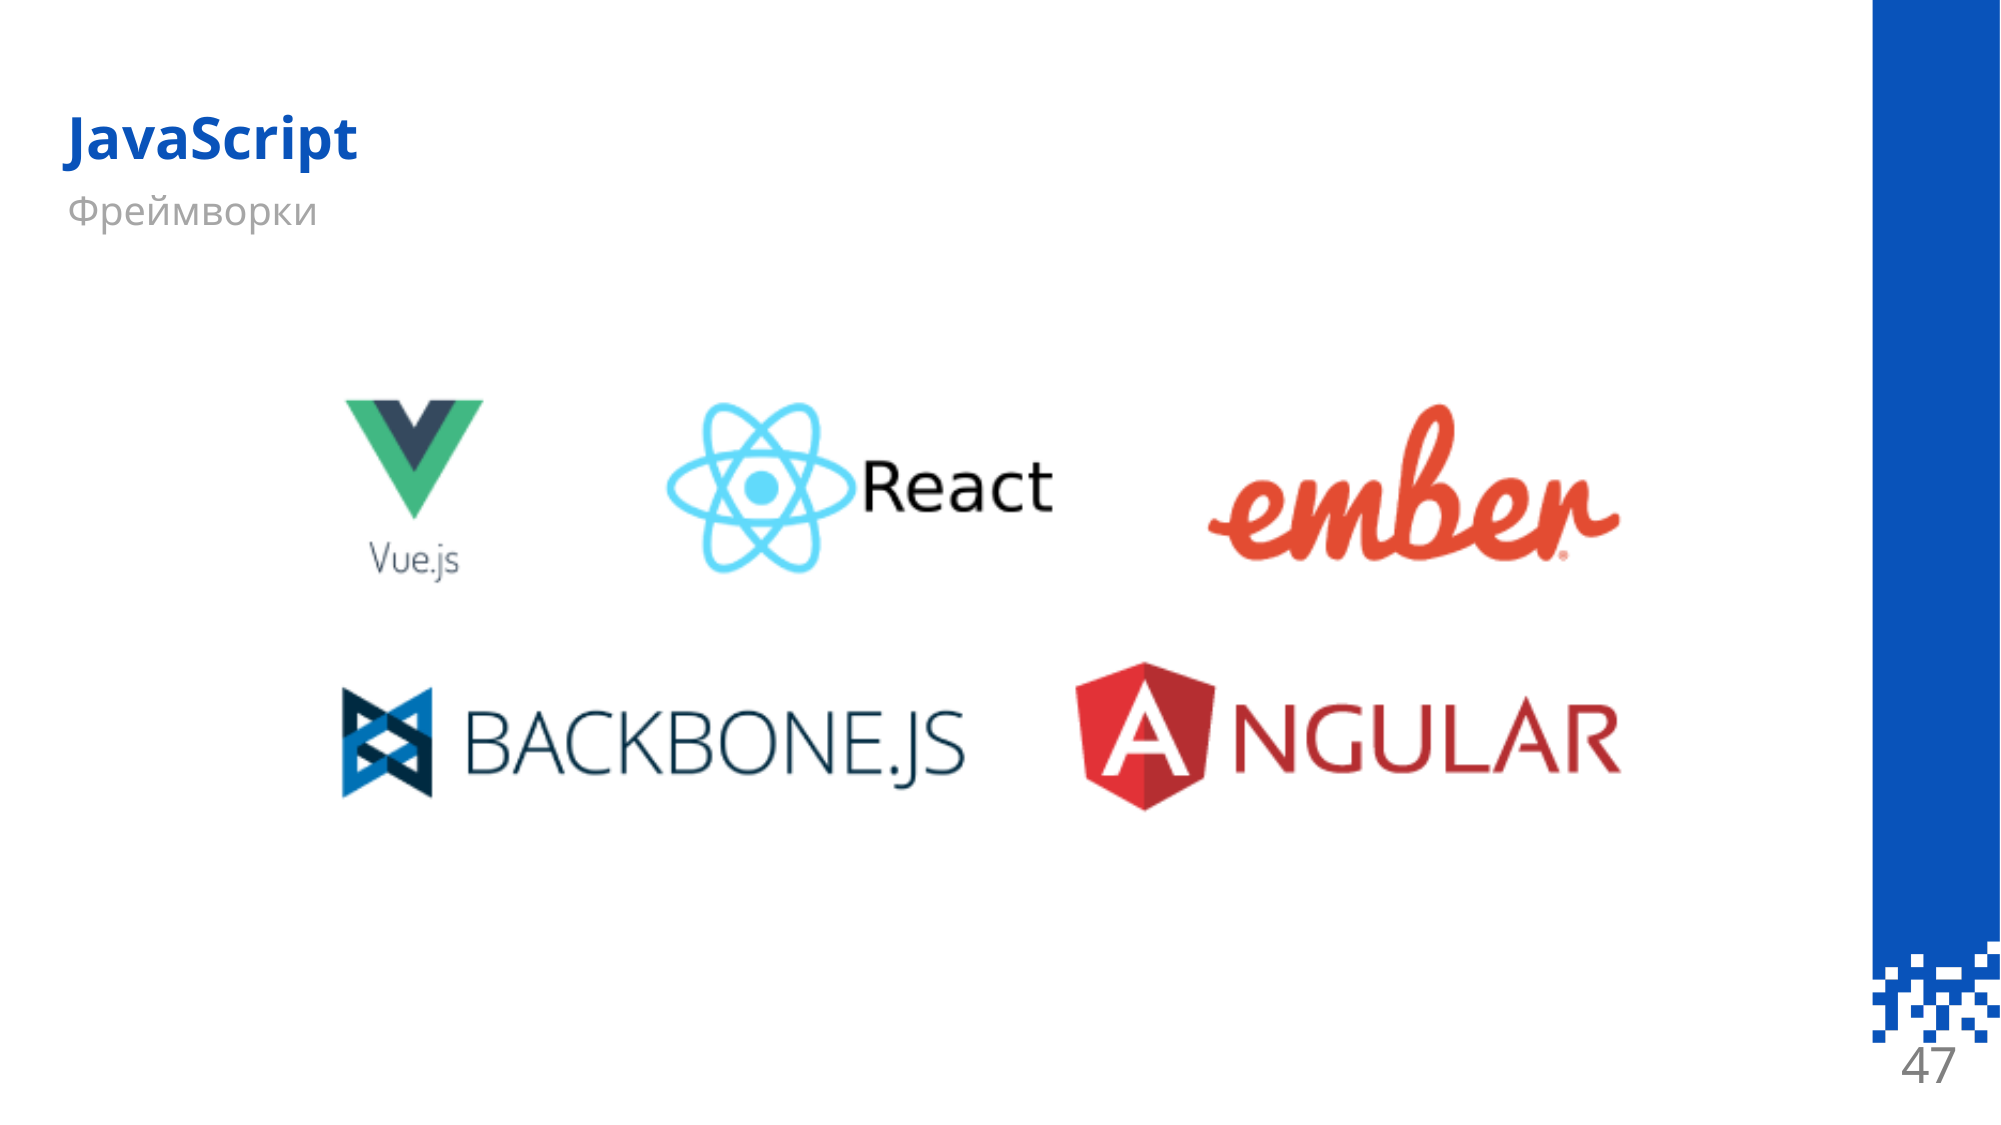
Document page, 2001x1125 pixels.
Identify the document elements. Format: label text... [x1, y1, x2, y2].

picture [223, 326, 1720, 879]
text_box 47 [1875, 1026, 1984, 1101]
picture [1872, 0, 2000, 1043]
text_box Фреймворки [65, 134, 915, 234]
title JavaScript [65, 39, 763, 134]
